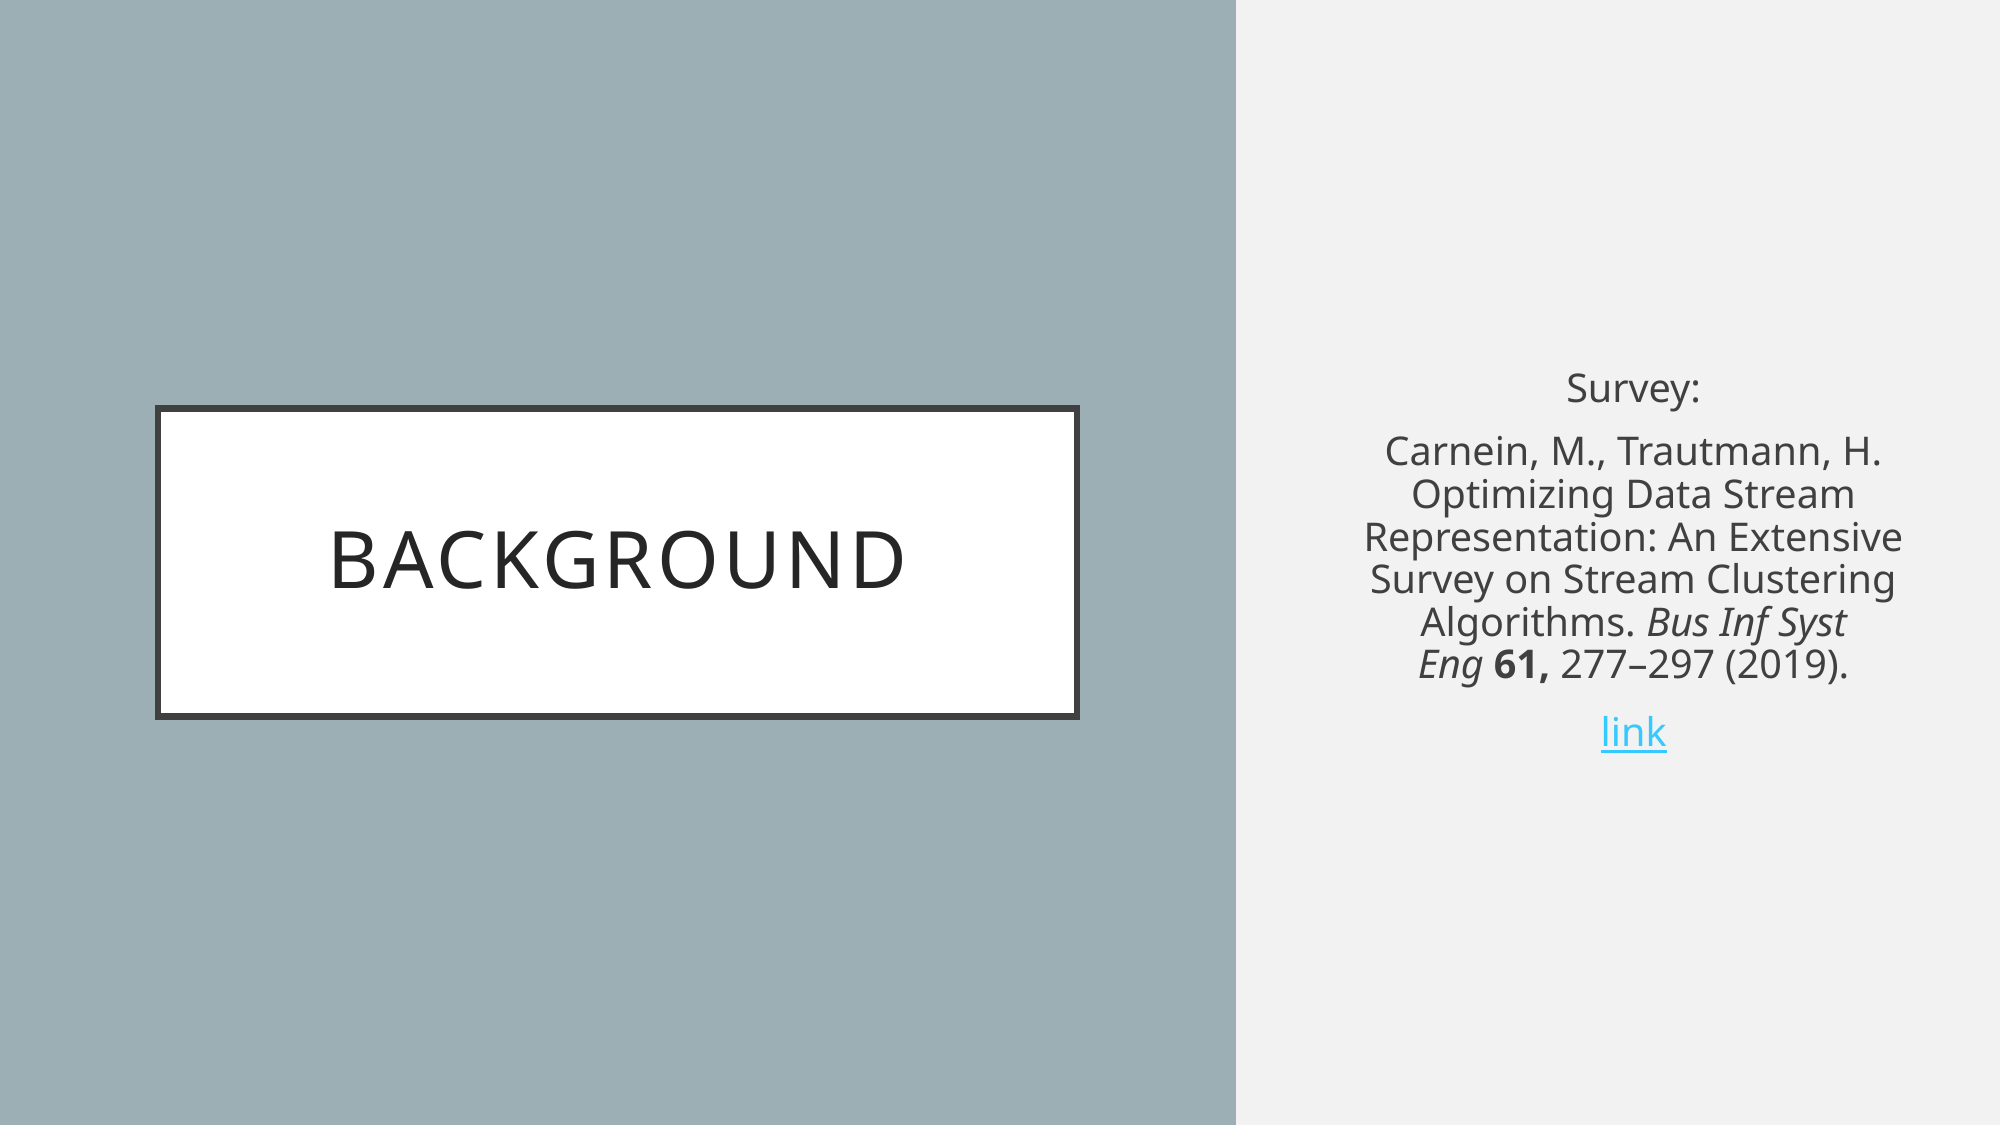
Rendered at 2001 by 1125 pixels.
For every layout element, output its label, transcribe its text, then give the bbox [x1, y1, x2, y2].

title Background [155, 405, 1080, 720]
list Survey: Carnein, M., Trautmann, H. Optimizing Data Stream Representation: An Extensive Survey on Stream Clustering Algorithms. Bus Inf Syst Eng 61, 277–297 (2019). link [1333, 356, 1934, 769]
text_box [1235, 0, 2000, 1125]
